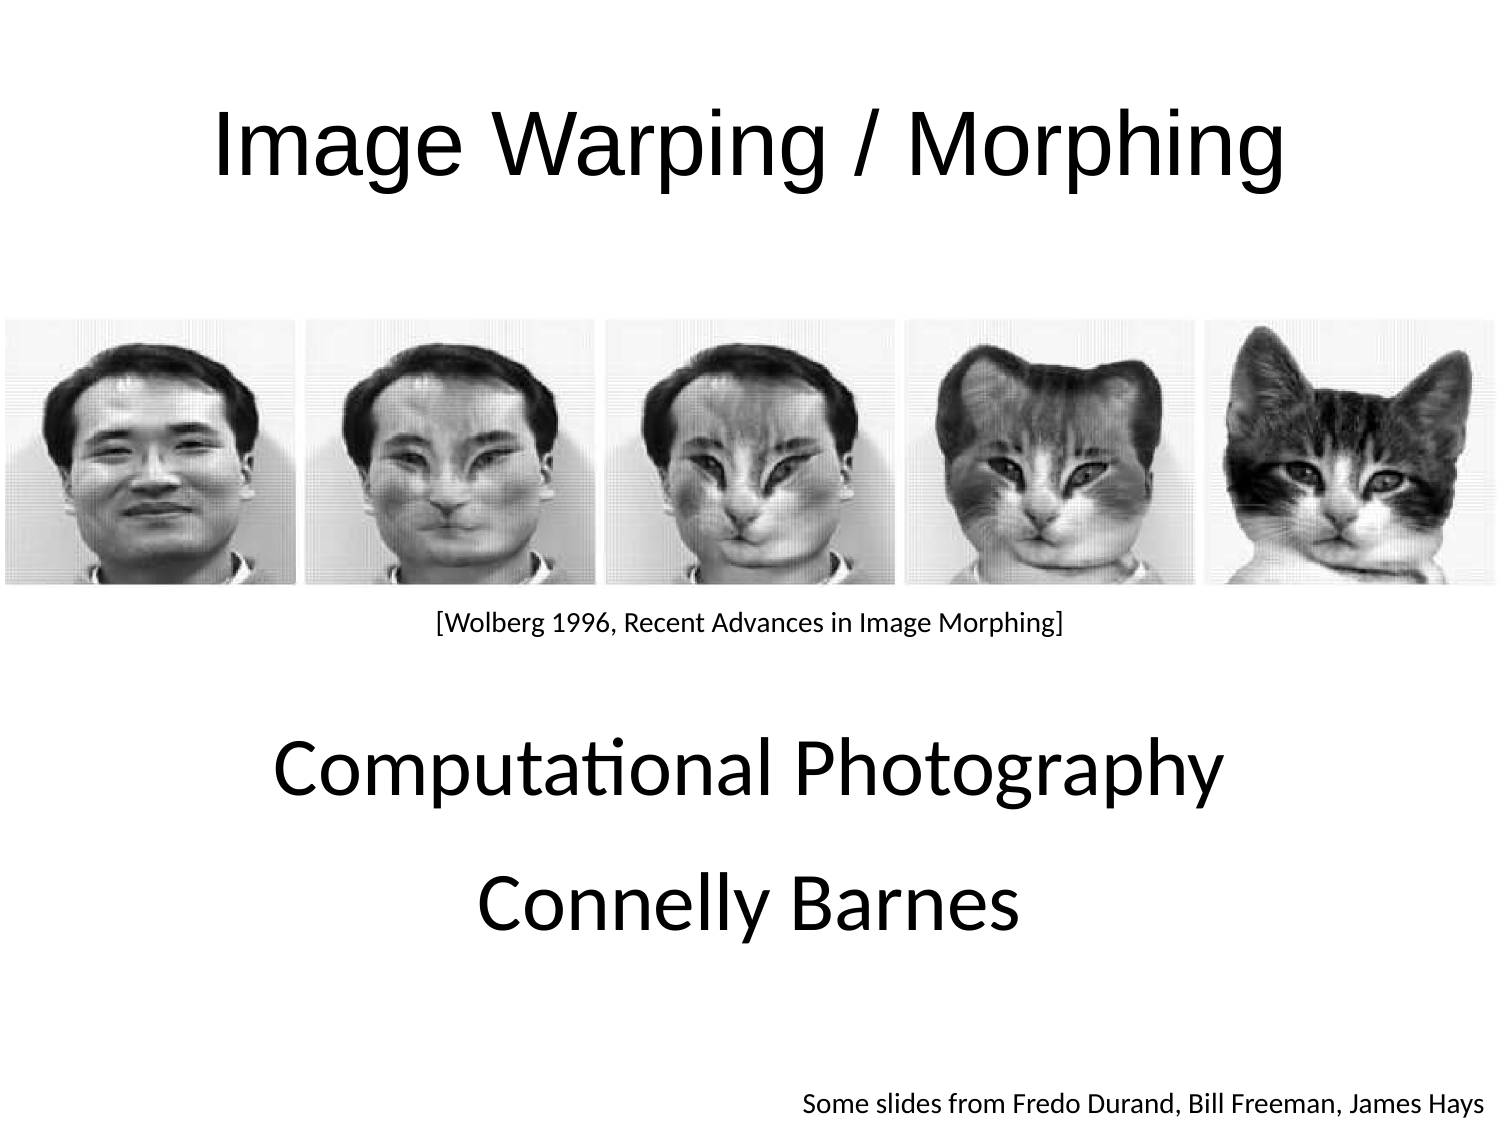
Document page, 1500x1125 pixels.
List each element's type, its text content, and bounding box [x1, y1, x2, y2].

title Image Warping / Morphing [75, 45, 1425, 233]
text_box [Wolberg 1996, Recent Advances in Image Morphing] [0, 596, 1500, 646]
picture [0, 313, 1500, 589]
text_box Some slides from Fredo Durand, Bill Freeman, James Hays [644, 1077, 1500, 1125]
text_box Computational Photography Connelly Barnes [0, 704, 1500, 955]
